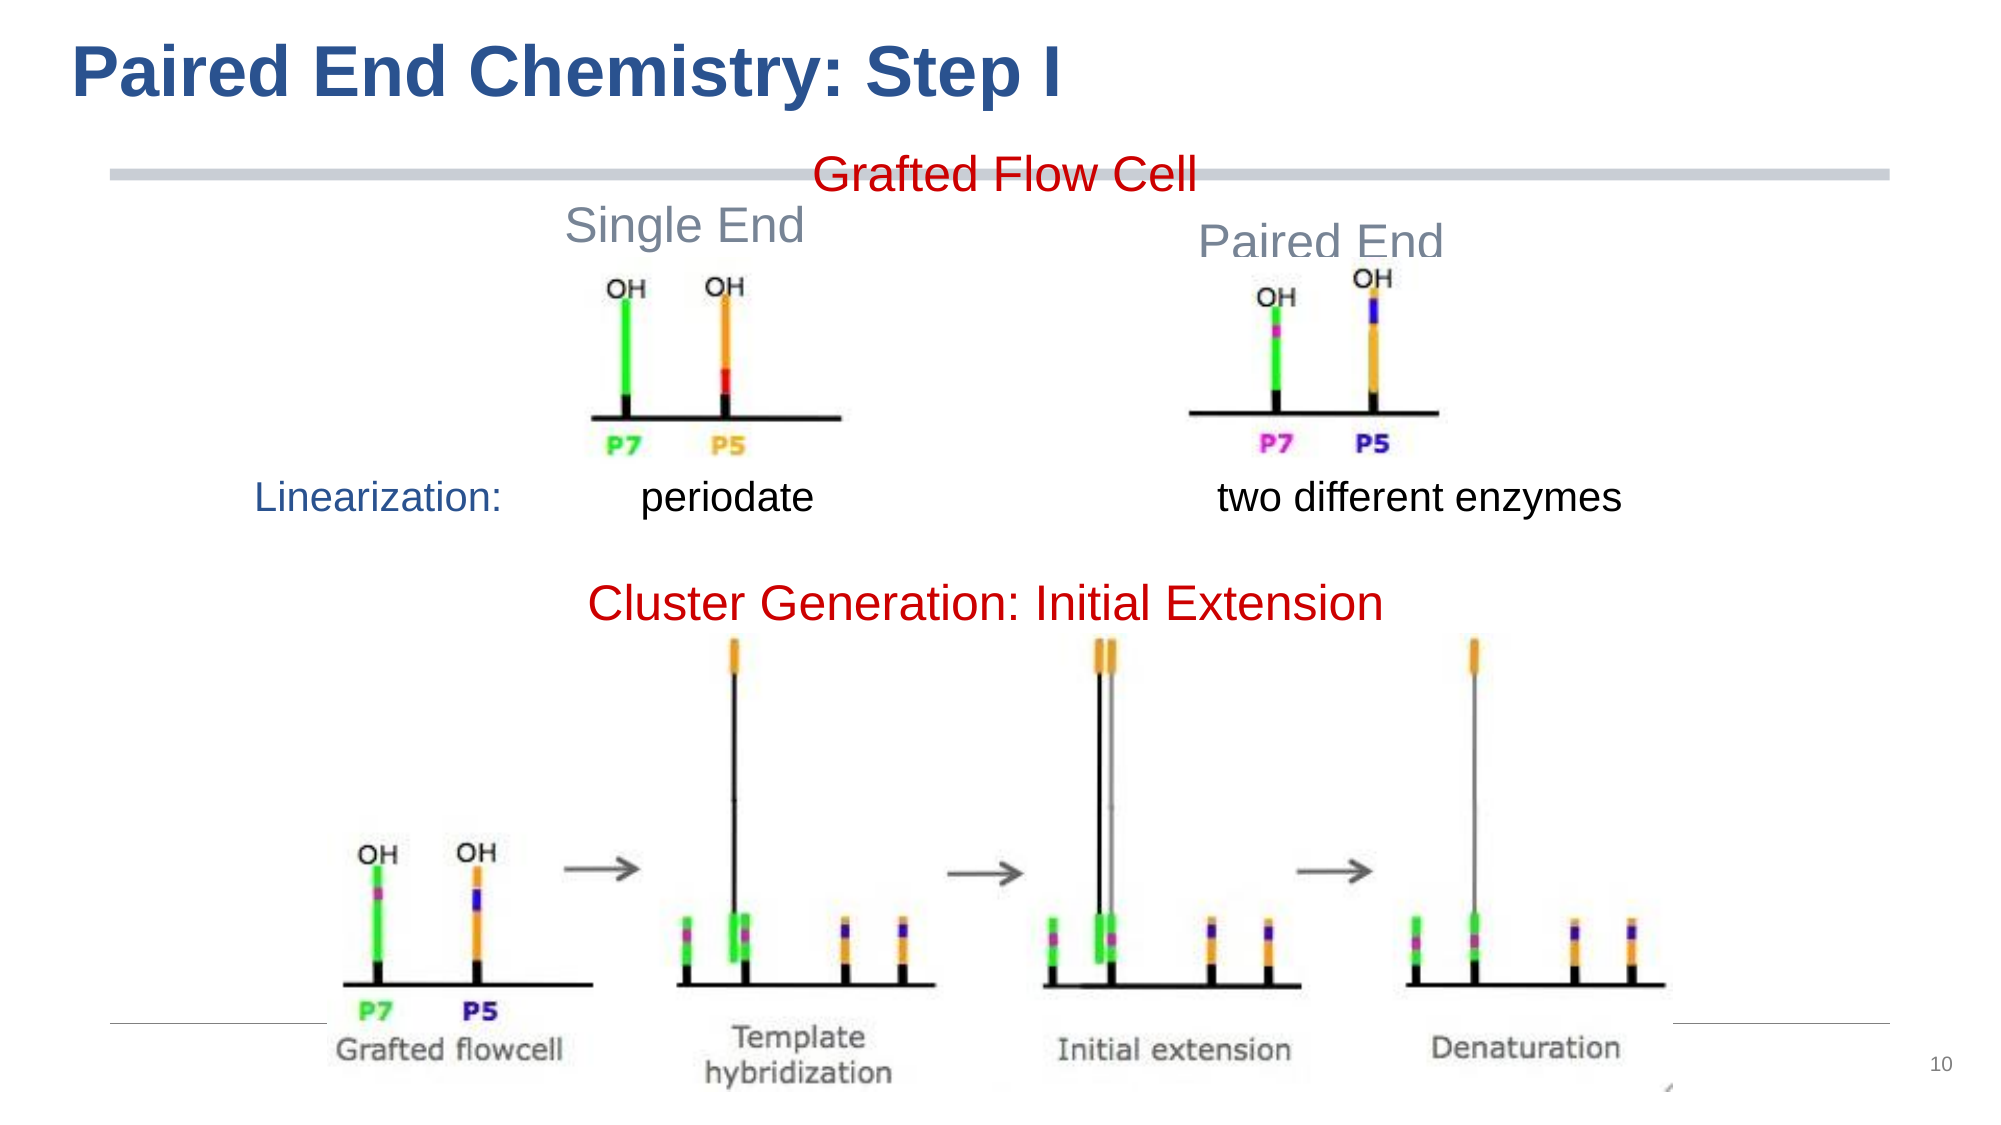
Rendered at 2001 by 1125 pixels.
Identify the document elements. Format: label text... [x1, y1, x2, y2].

text_box Grafted Flow Cell [792, 140, 1318, 227]
slide_number 10 [1853, 1019, 1974, 1106]
text_box Linearization: periodate two different enzymes [234, 450, 1824, 556]
text_box Cluster Generation: Initial Extension [567, 556, 1516, 633]
text_box Single End [544, 172, 894, 279]
text_box Paired End [1177, 189, 1527, 295]
picture [327, 633, 1673, 1092]
title Paired End Chemistry: Step I [51, 13, 1916, 140]
picture [552, 257, 1448, 468]
